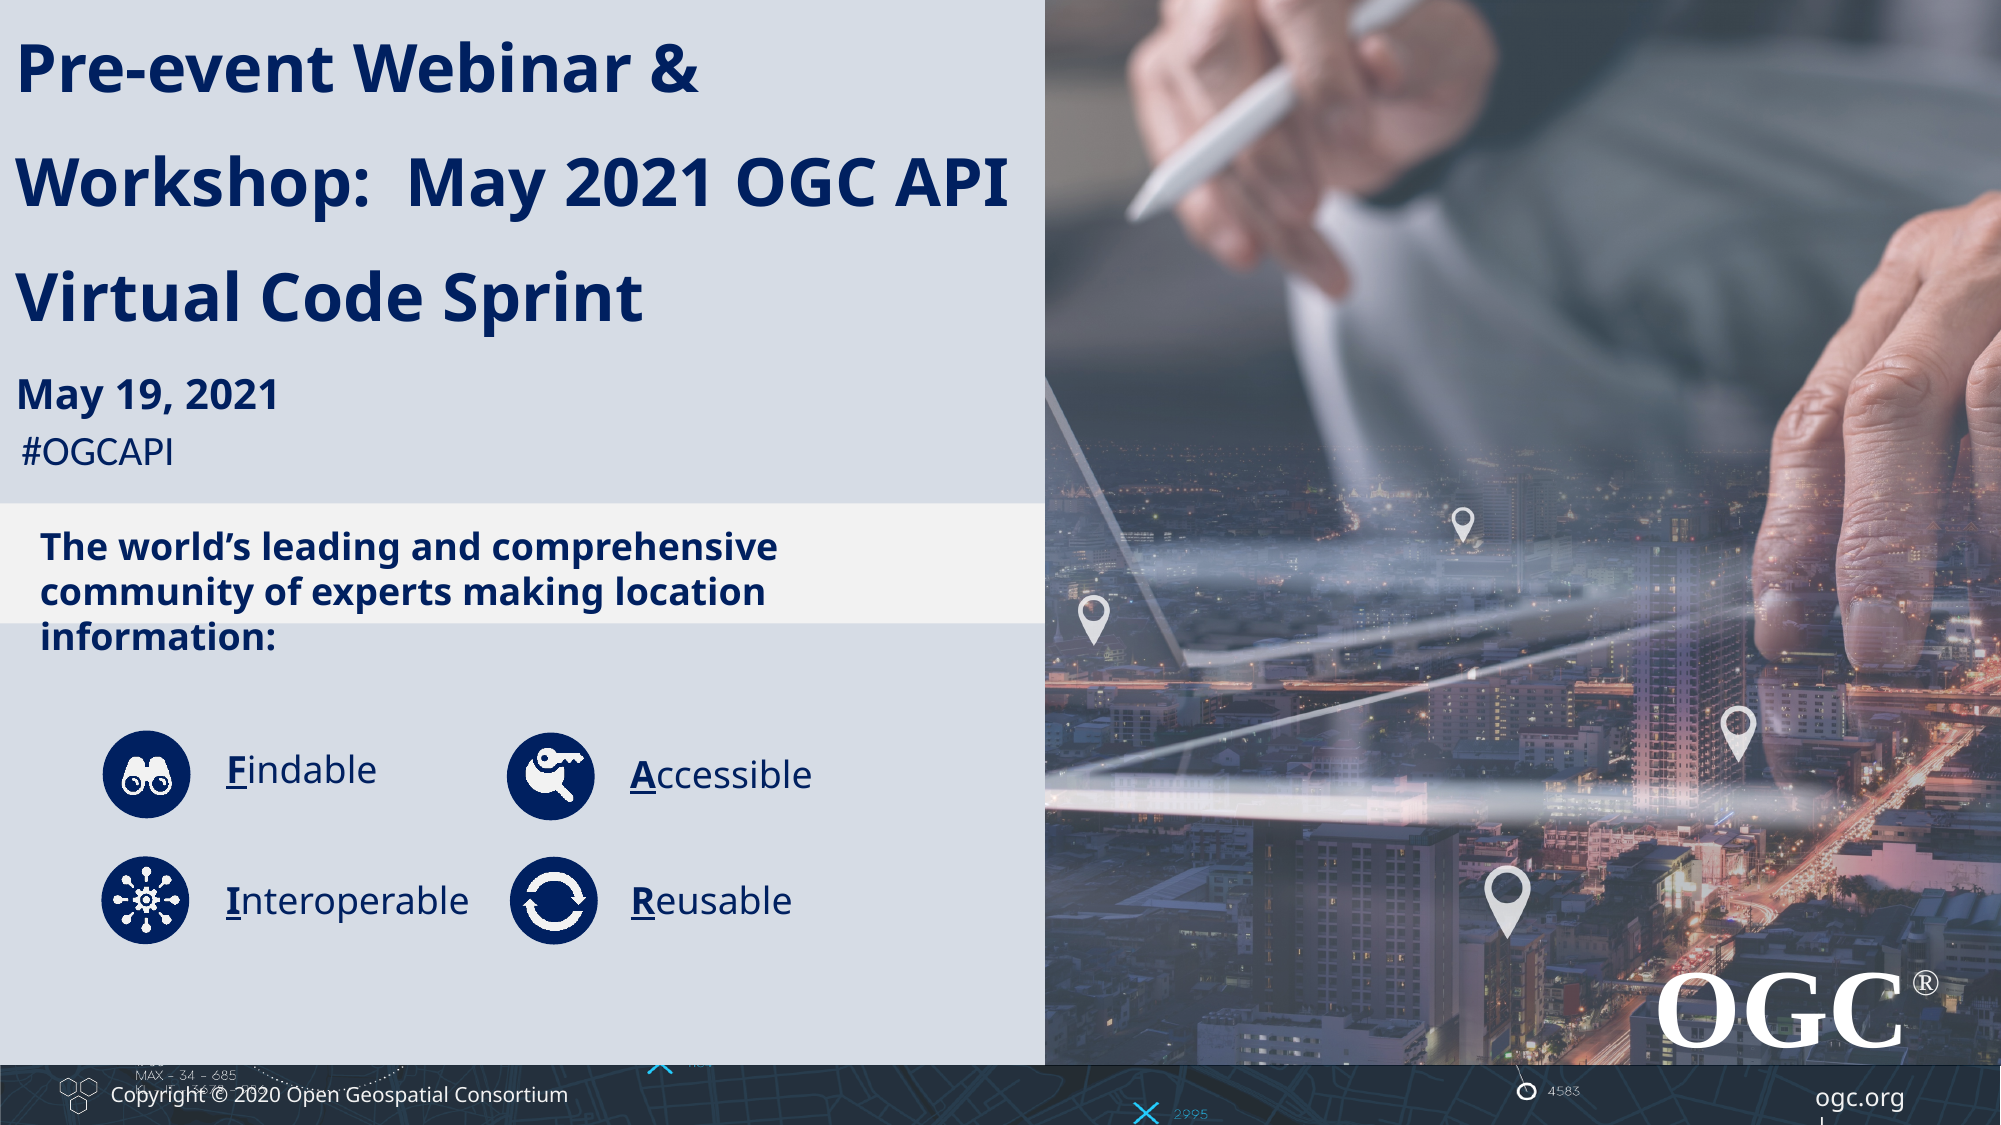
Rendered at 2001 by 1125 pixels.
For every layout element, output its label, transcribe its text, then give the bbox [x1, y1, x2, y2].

picture [51, 1069, 106, 1123]
text_box Pre-event Webinar & Workshop: May 2021 OGC API Virtual Code Sprint May 19, 2021 [0, 0, 1068, 426]
picture [95, 849, 197, 950]
picture [510, 730, 599, 819]
picture [108, 737, 185, 814]
text_box #OGCAPI [6, 416, 312, 482]
picture [502, 853, 603, 954]
